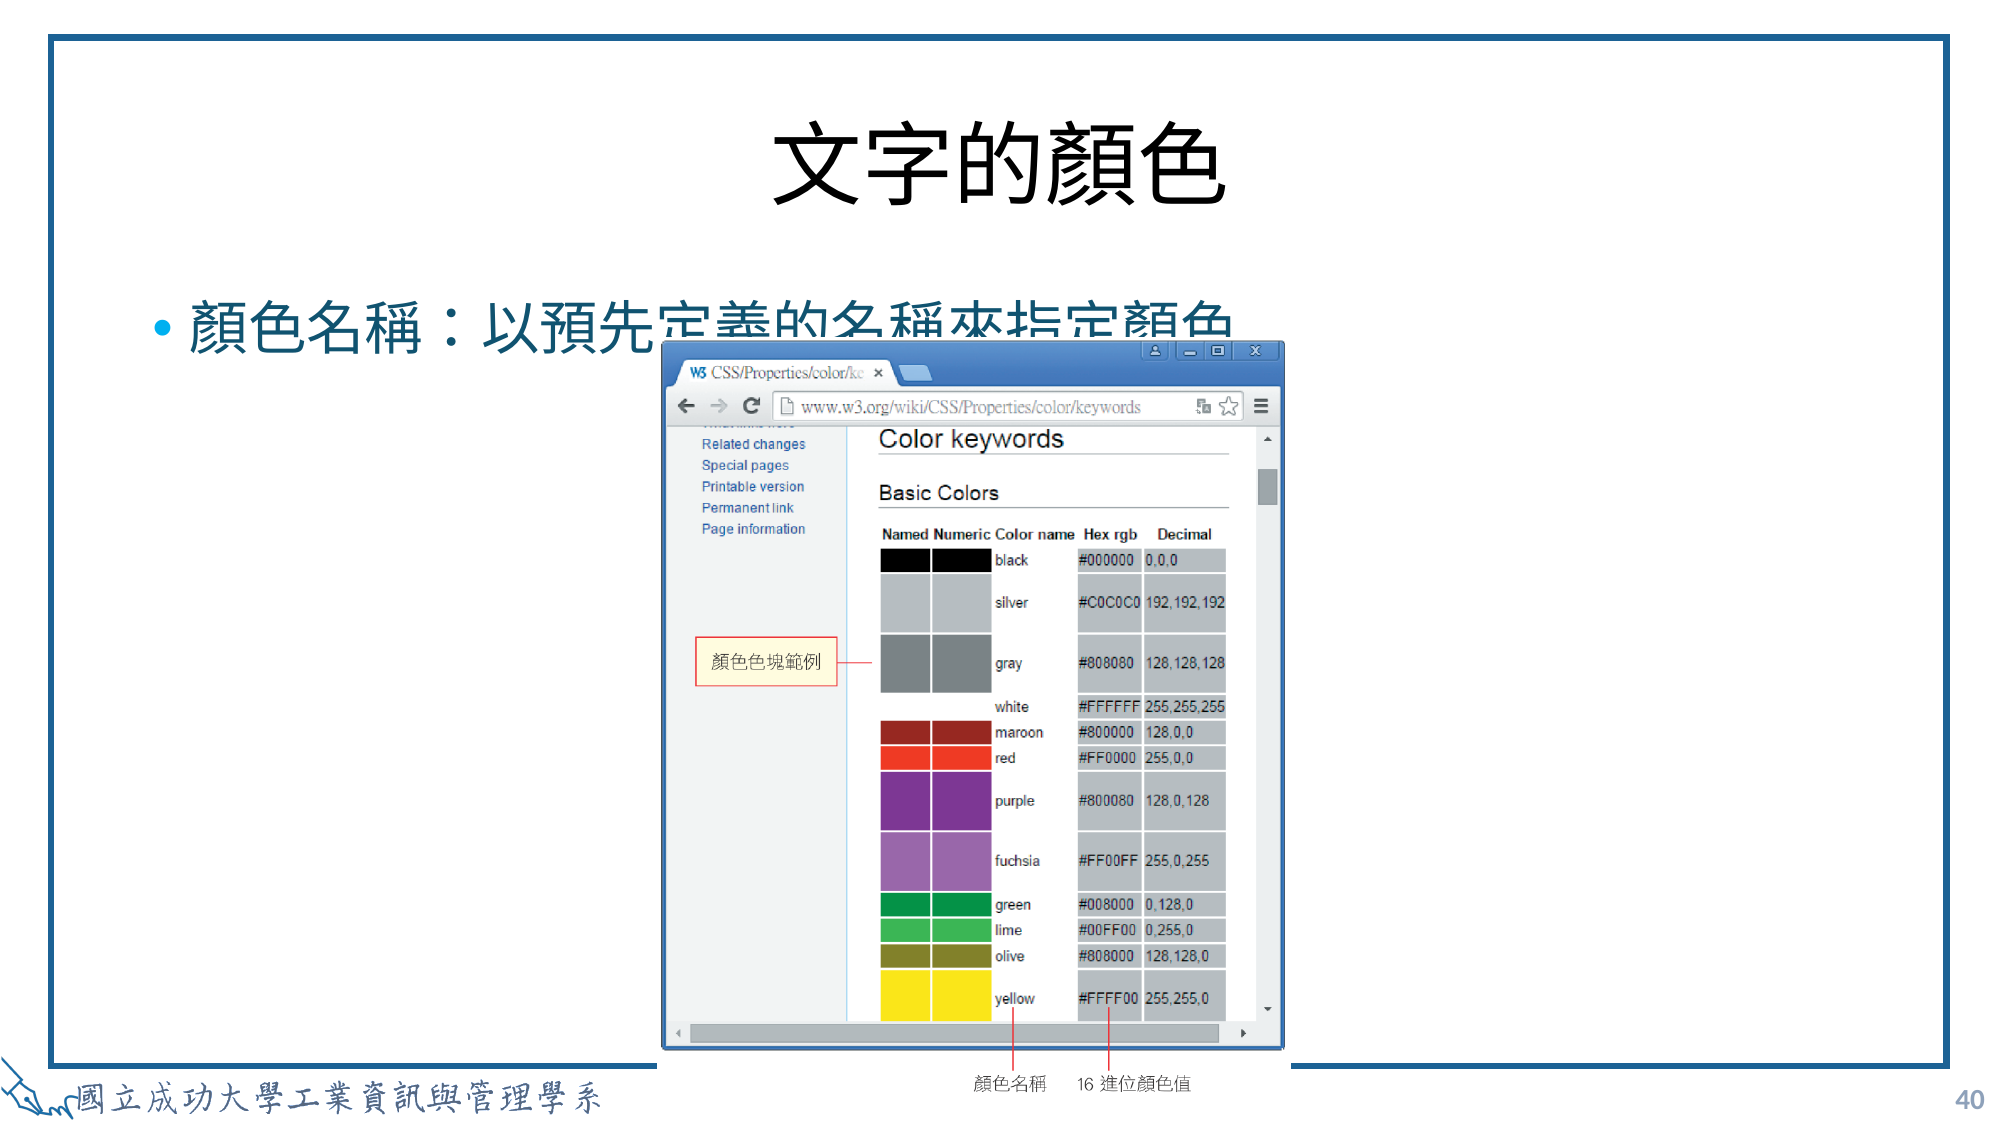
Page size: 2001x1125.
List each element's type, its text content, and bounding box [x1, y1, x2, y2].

picture [0, 1049, 80, 1125]
slide_number 40 [1550, 1067, 2000, 1125]
picture [657, 337, 1291, 1094]
list 顏色名稱：以預先定義的名稱來指定顏色 [137, 291, 1863, 1006]
title 文字的顏色 [137, 59, 1863, 278]
